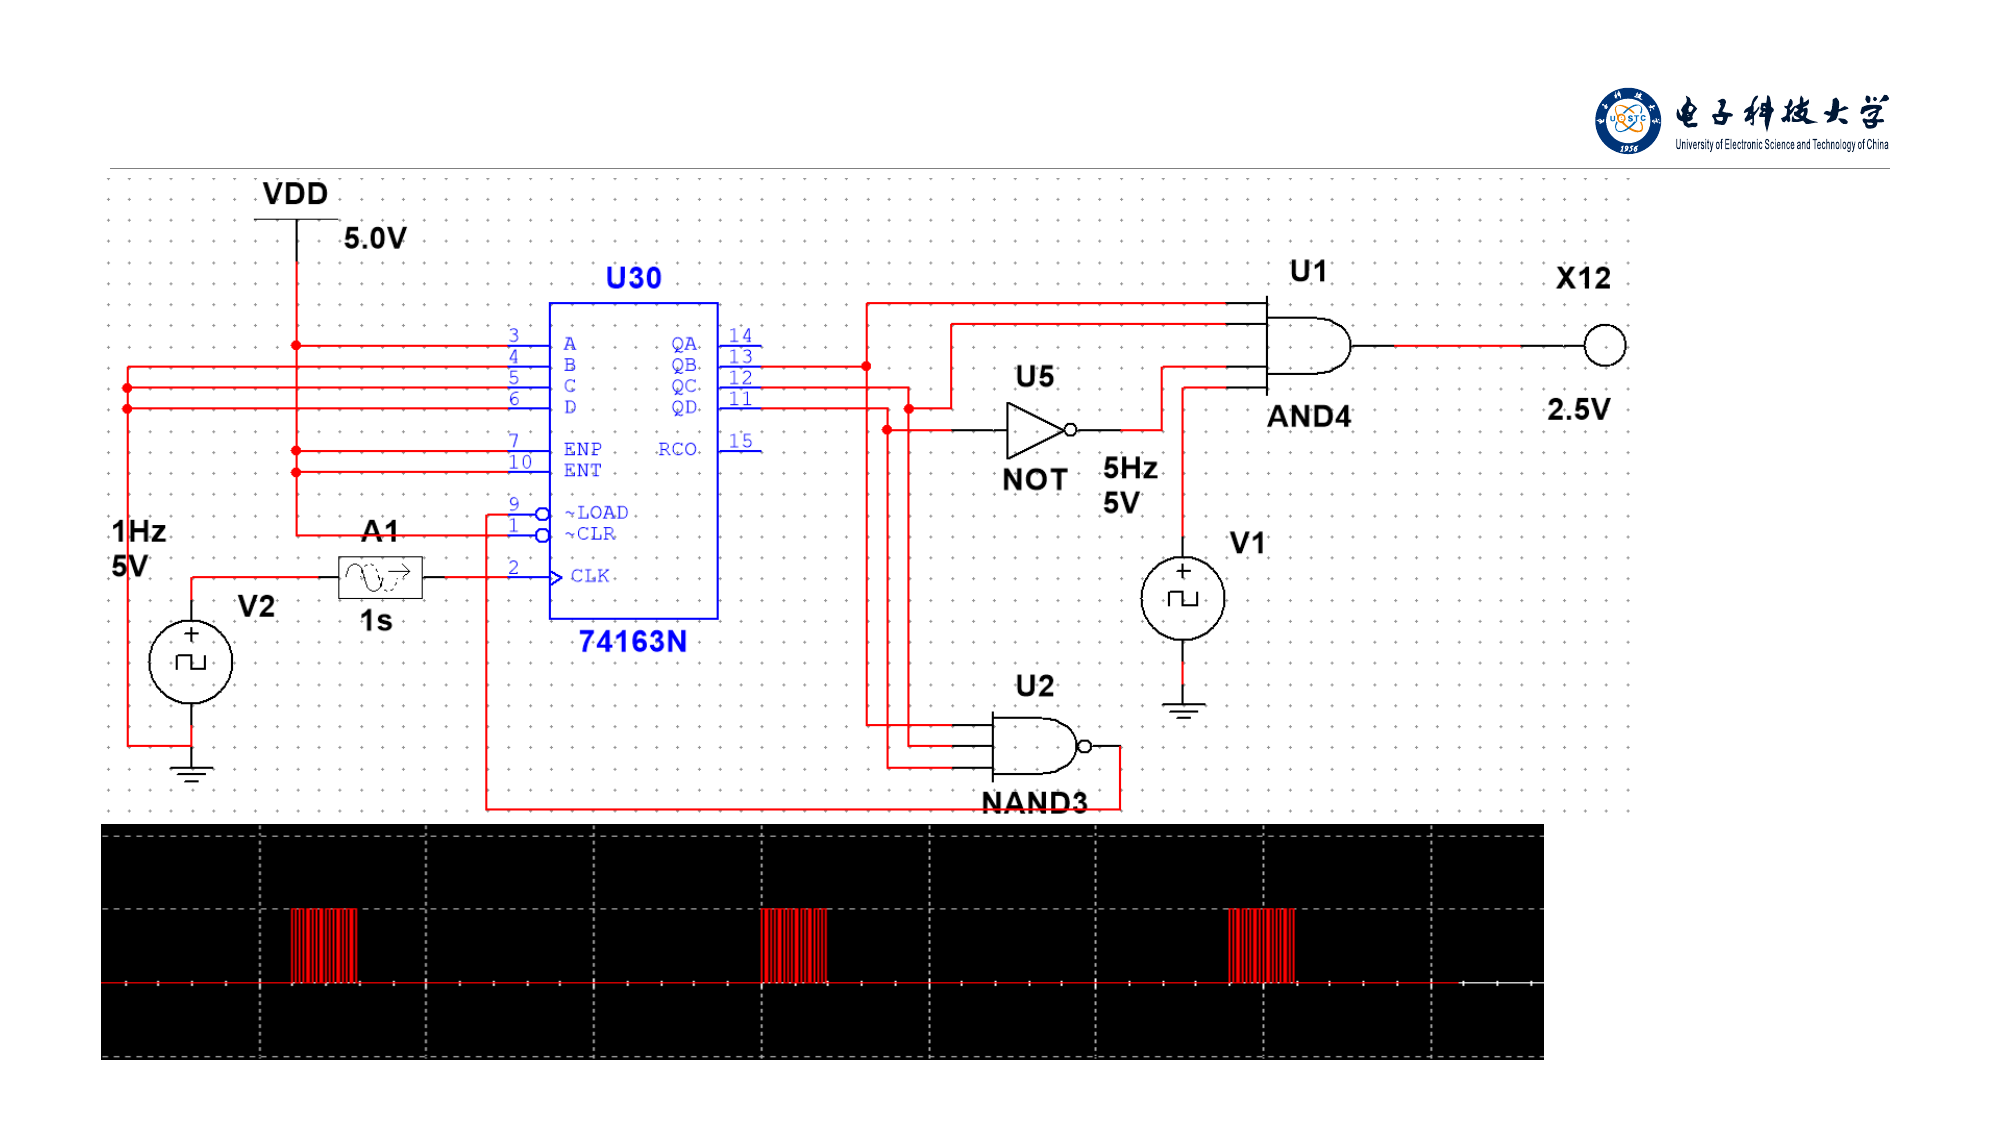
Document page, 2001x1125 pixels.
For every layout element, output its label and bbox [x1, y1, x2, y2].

picture [90, 178, 1634, 1060]
